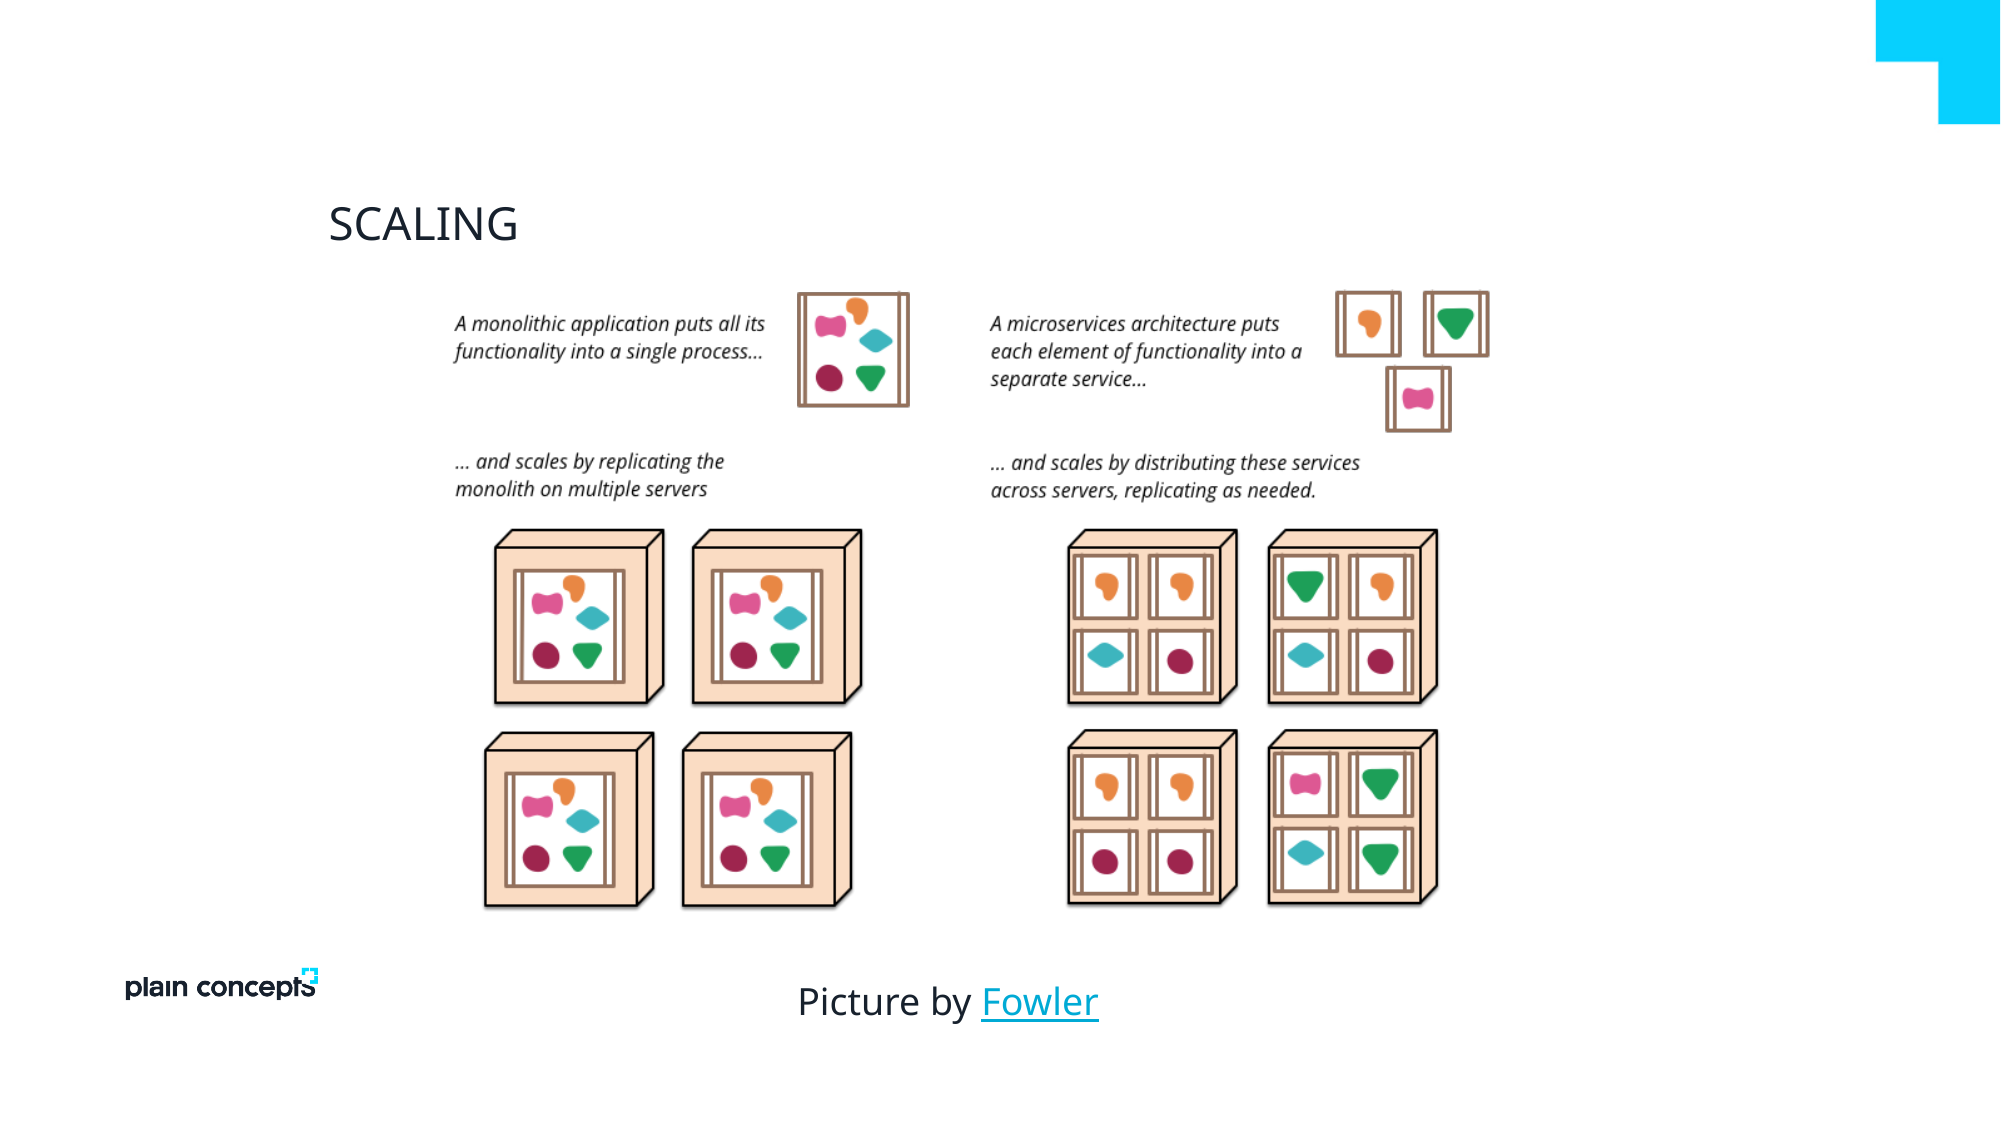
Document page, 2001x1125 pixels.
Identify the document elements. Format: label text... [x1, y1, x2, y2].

text_box Picture by Fowler [782, 970, 1411, 1037]
picture [0, 0, 2001, 1125]
title Scaling [313, 187, 1875, 313]
